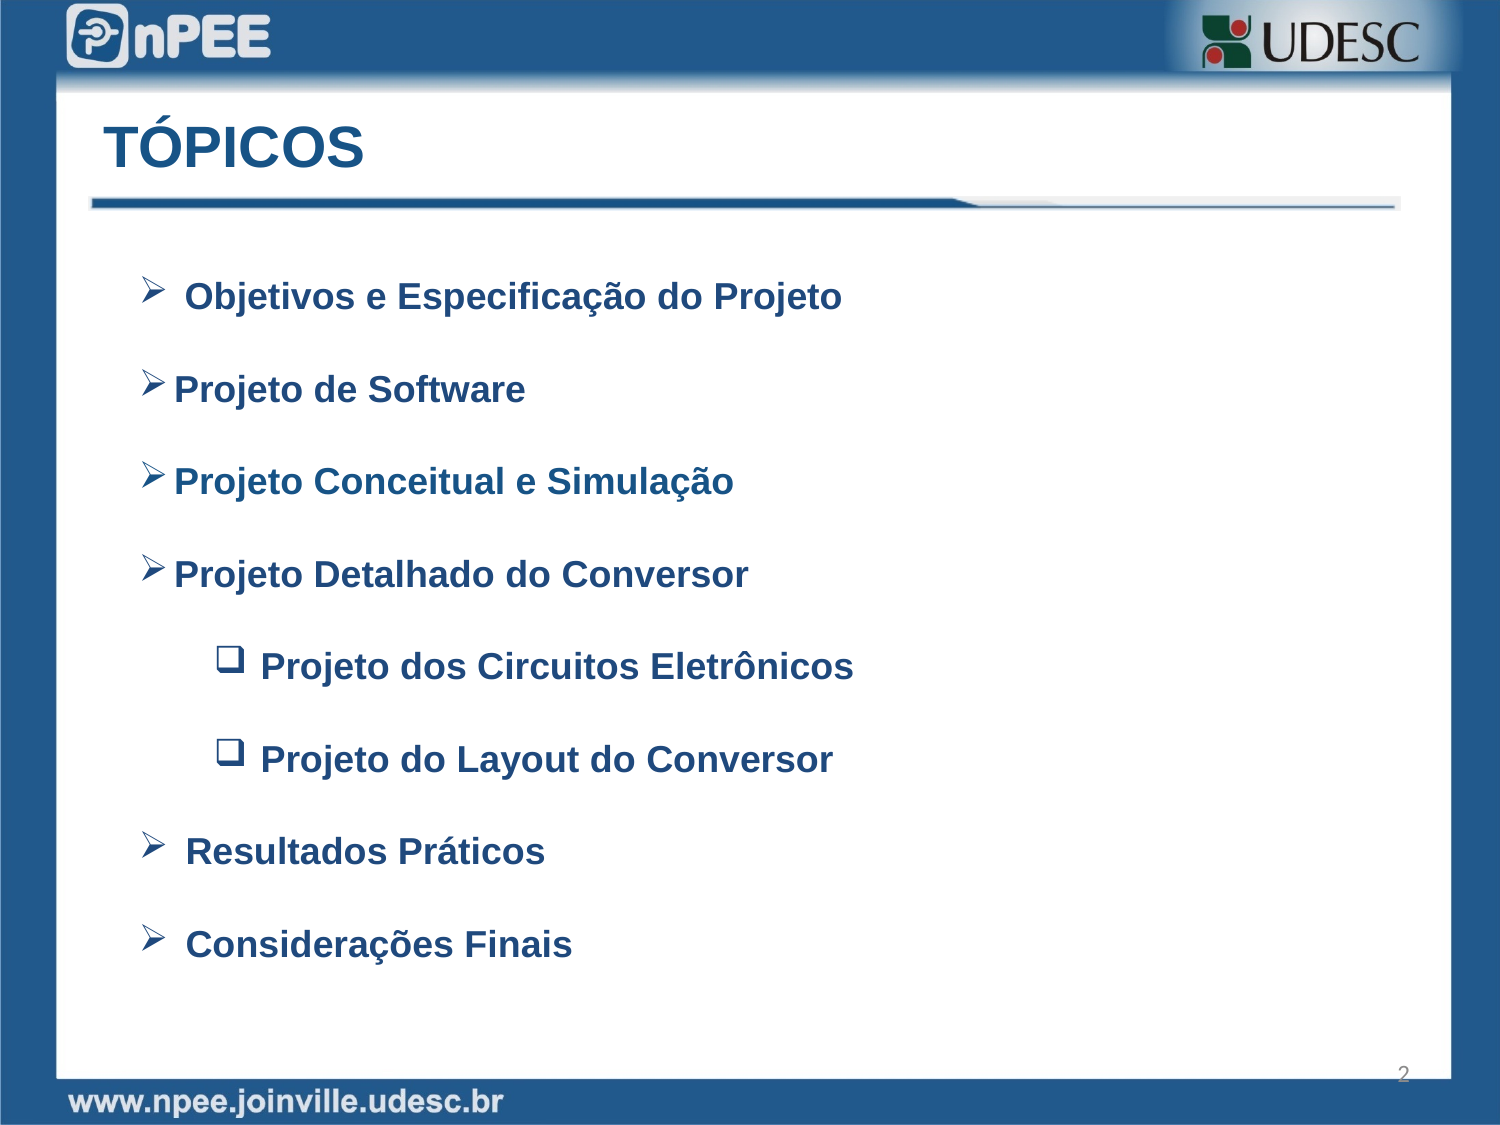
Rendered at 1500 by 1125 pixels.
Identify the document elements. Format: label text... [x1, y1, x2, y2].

slide_number 2 [1074, 1042, 1425, 1103]
picture [0, 0, 1500, 1125]
text_box Objetivos e Especificação do Projeto Projeto de Software Projeto Conceitual e Simulação Projeto Detalhado do Conversor Projeto dos Circuitos Eletrônicos Projeto do Layout do Conversor Resultados Práticos Considerações Finais [123, 219, 1390, 972]
text_box TÓPICOS [88, 101, 1117, 187]
